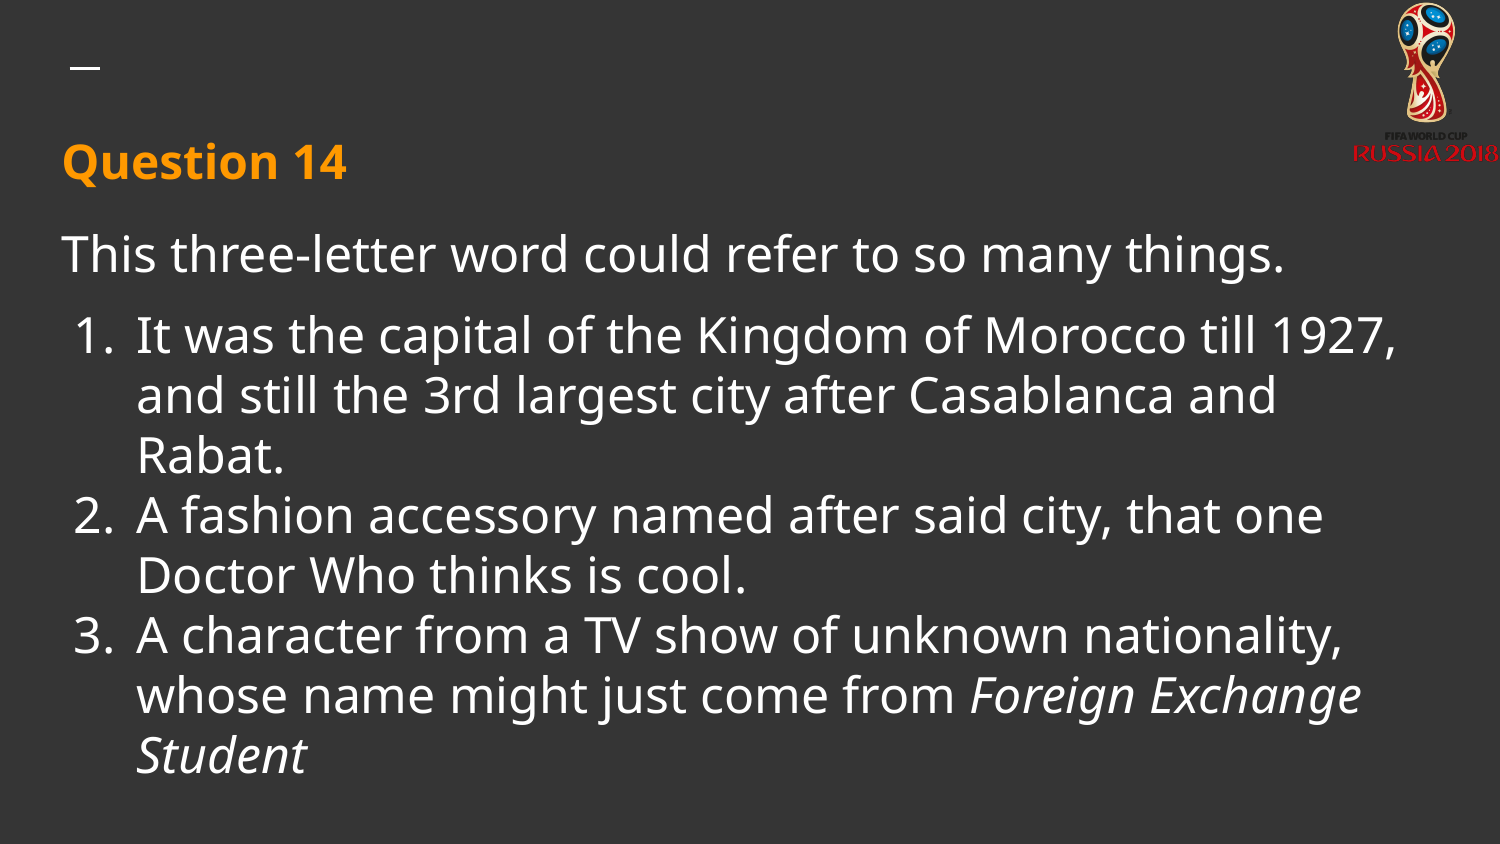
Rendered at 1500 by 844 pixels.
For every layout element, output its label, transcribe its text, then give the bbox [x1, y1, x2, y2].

picture [1352, 0, 1500, 163]
title Question 14 This three-letter word could refer to so many things. It was the capital of the Kingdom of Morocco till 1927, and still the 3rd largest city after Casablanca and Rabat. A fashion accessory named after said city, that one Doctor Who thinks is cool. A character from a TV show of unknown nationality, whose name might just come from Foreign Exchange Student [46, 116, 1418, 746]
